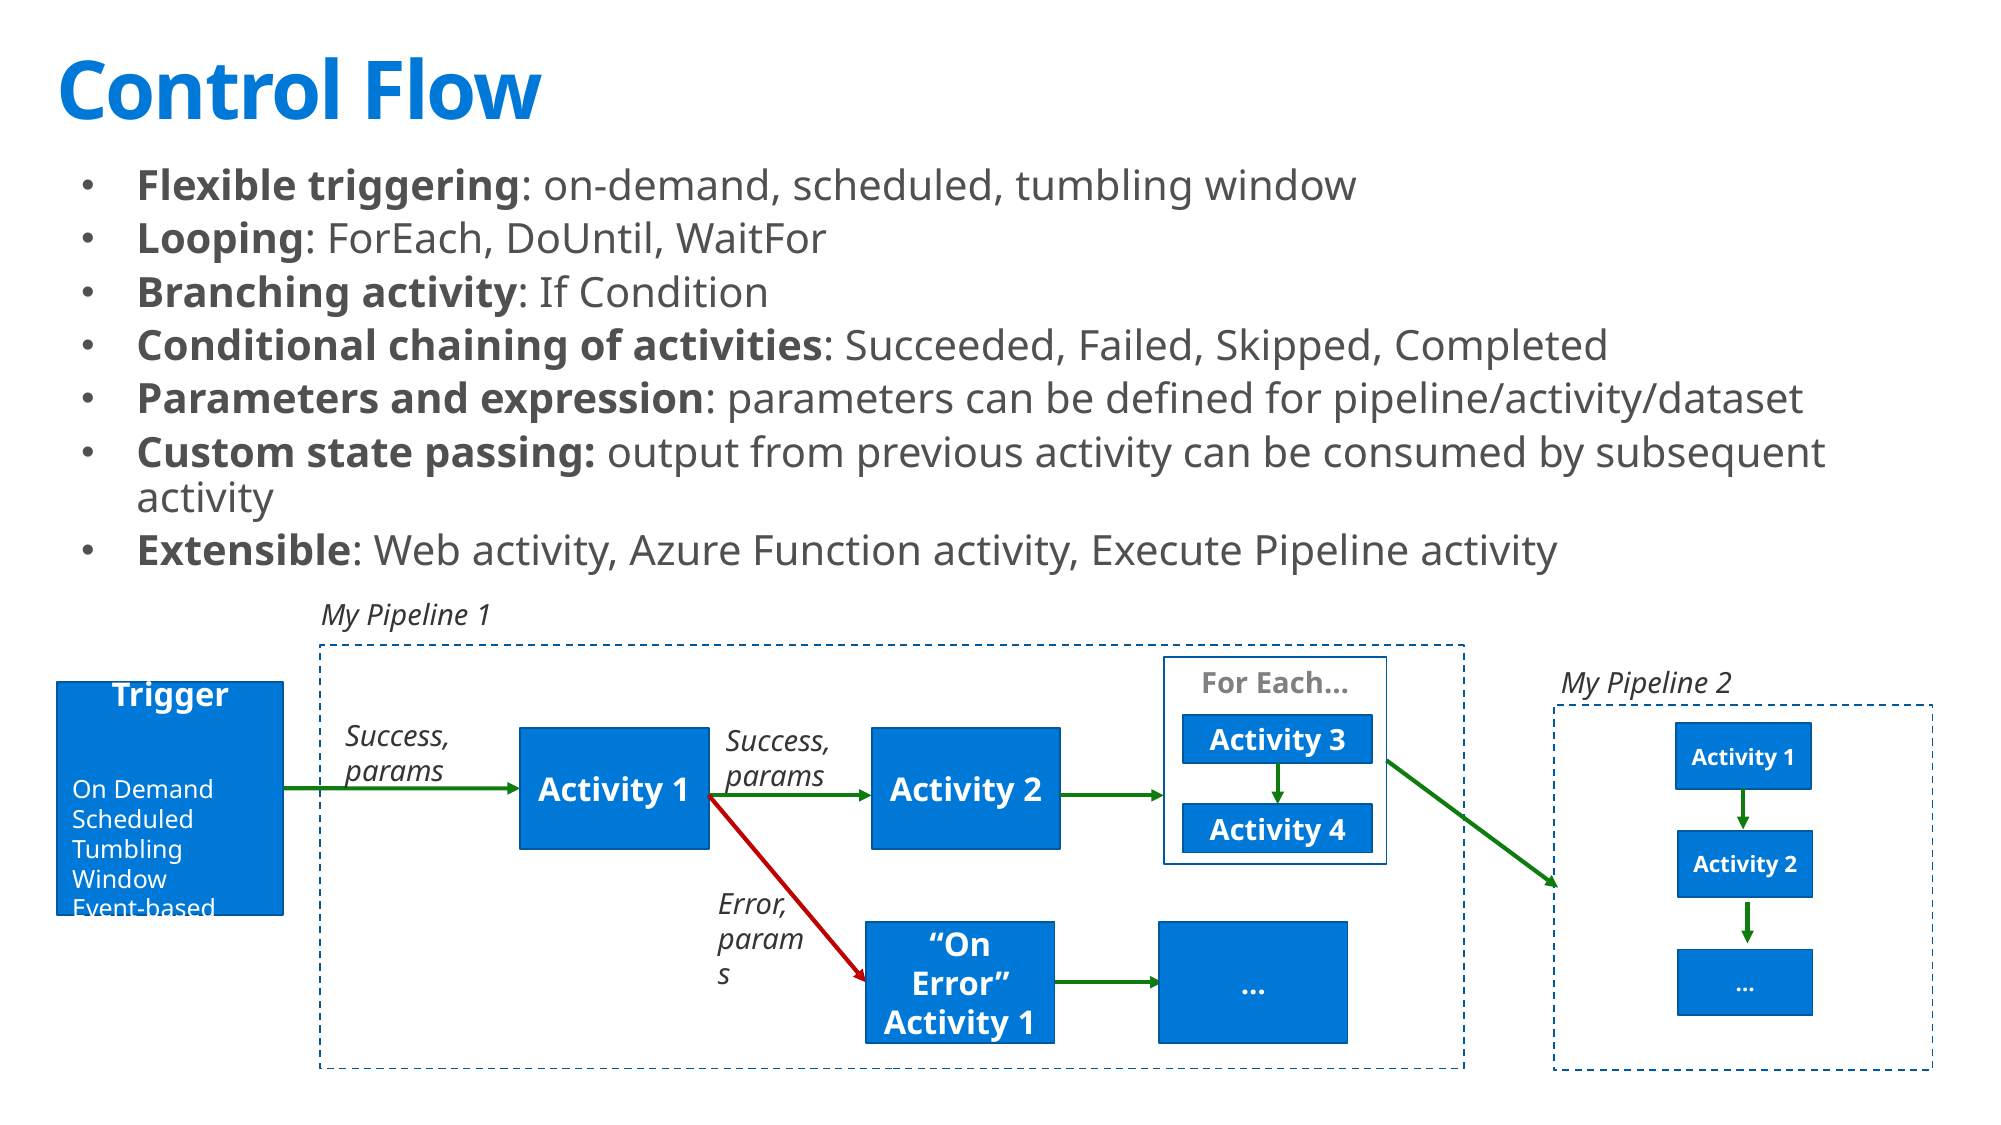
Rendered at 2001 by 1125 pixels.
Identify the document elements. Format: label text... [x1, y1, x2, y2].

text_box My Pipeline 2 [1546, 656, 1795, 707]
title Control Flow [32, 25, 1757, 215]
text_box Error, params [703, 877, 832, 998]
text_box For Each… [1163, 656, 1387, 865]
text_box Activity 2 [871, 727, 1061, 850]
text_box Activity 1 [519, 727, 710, 850]
text_box Success, params [710, 714, 892, 800]
text_box Success, params [330, 709, 511, 788]
text_box My Pipeline 1 [306, 590, 555, 639]
text_box [319, 644, 1465, 794]
text_box Activity 2 [1677, 830, 1813, 898]
text_box Flexible triggering: on-demand, scheduled, tumbling window Looping: ForEach, DoUntil, WaitFor Branching activity: If Condition Conditional chaining of activities: Succeeded, Failed, Skipped, Completed Parameters and expression: parameters can be defined for pipeline/activity/dataset Custom state passing: output from previous activity can be consumed by subsequent activity Extensible: Web activity, Azure Function activity, Execute Pipeline activity [57, 149, 1970, 590]
text_box Success, params [330, 789, 511, 795]
text_box … [1677, 949, 1813, 1016]
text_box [708, 795, 867, 983]
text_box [1386, 760, 1559, 888]
text_box … [1158, 921, 1348, 1044]
text_box Activity 1 [1675, 722, 1812, 790]
text_box [1553, 704, 1933, 1071]
text_box “On Error” Activity 1 [865, 921, 1055, 1044]
text_box [319, 790, 1465, 1069]
text_box Trigger On Demand Scheduled Tumbling Window Event-based [56, 681, 284, 916]
text_box Activity 4 [1182, 803, 1373, 853]
